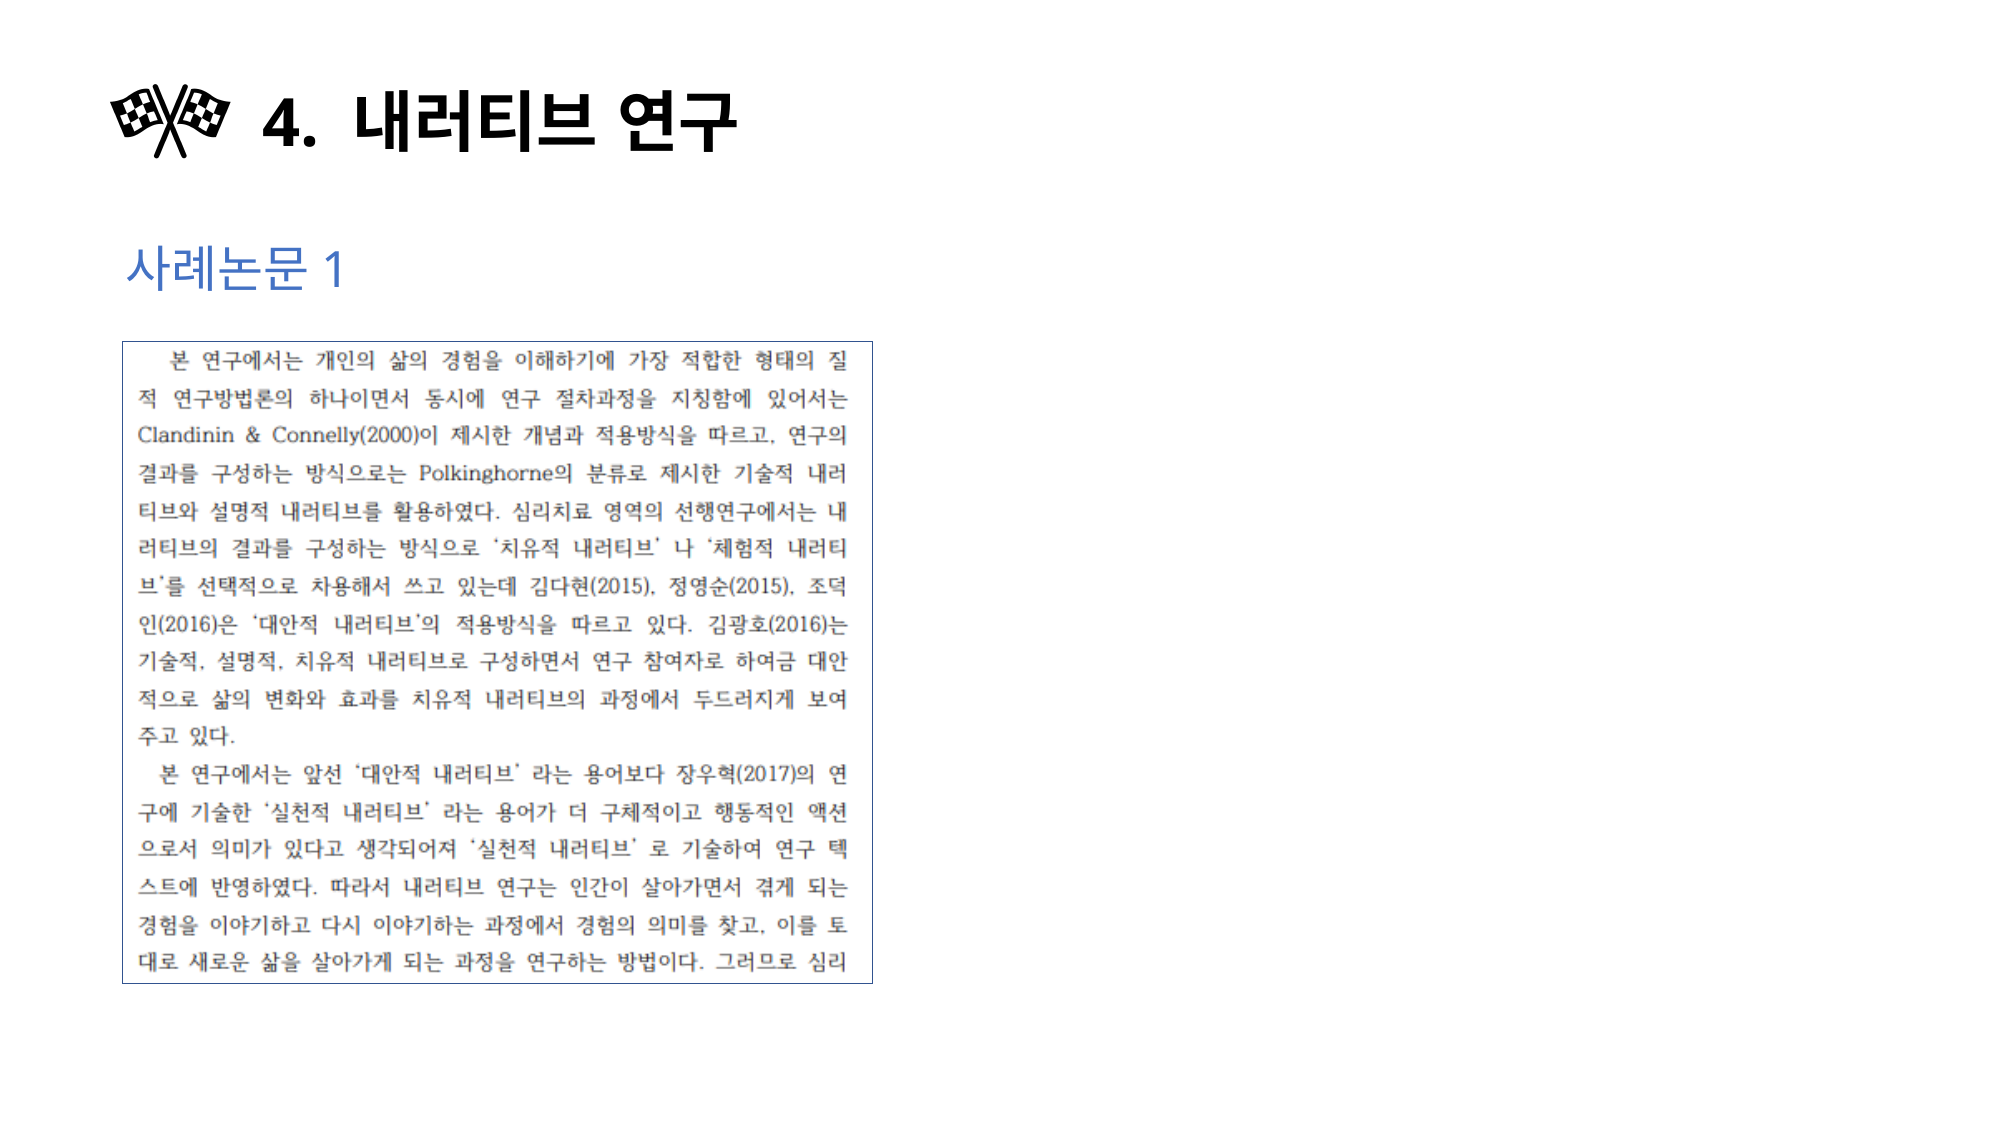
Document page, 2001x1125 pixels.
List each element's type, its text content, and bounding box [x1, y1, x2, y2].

text_box 4. 내러티브 연구 [247, 72, 756, 168]
text_box 사례논문1 [110, 230, 366, 306]
picture [122, 341, 872, 984]
picture [107, 58, 233, 184]
text_box [636, 299, 2000, 375]
